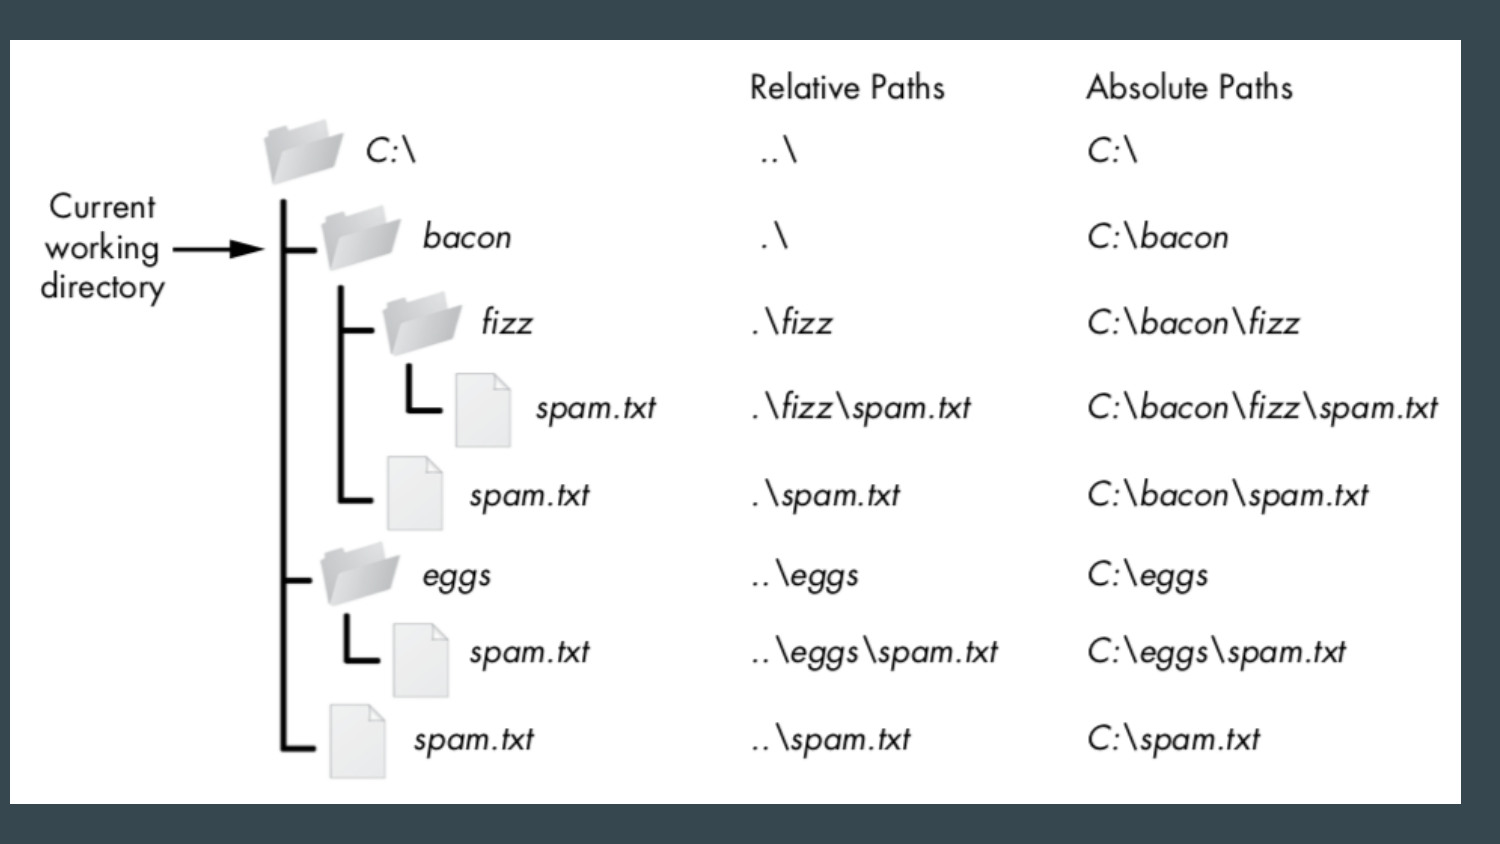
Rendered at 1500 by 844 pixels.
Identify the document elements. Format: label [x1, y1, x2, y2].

picture [10, 39, 1461, 804]
